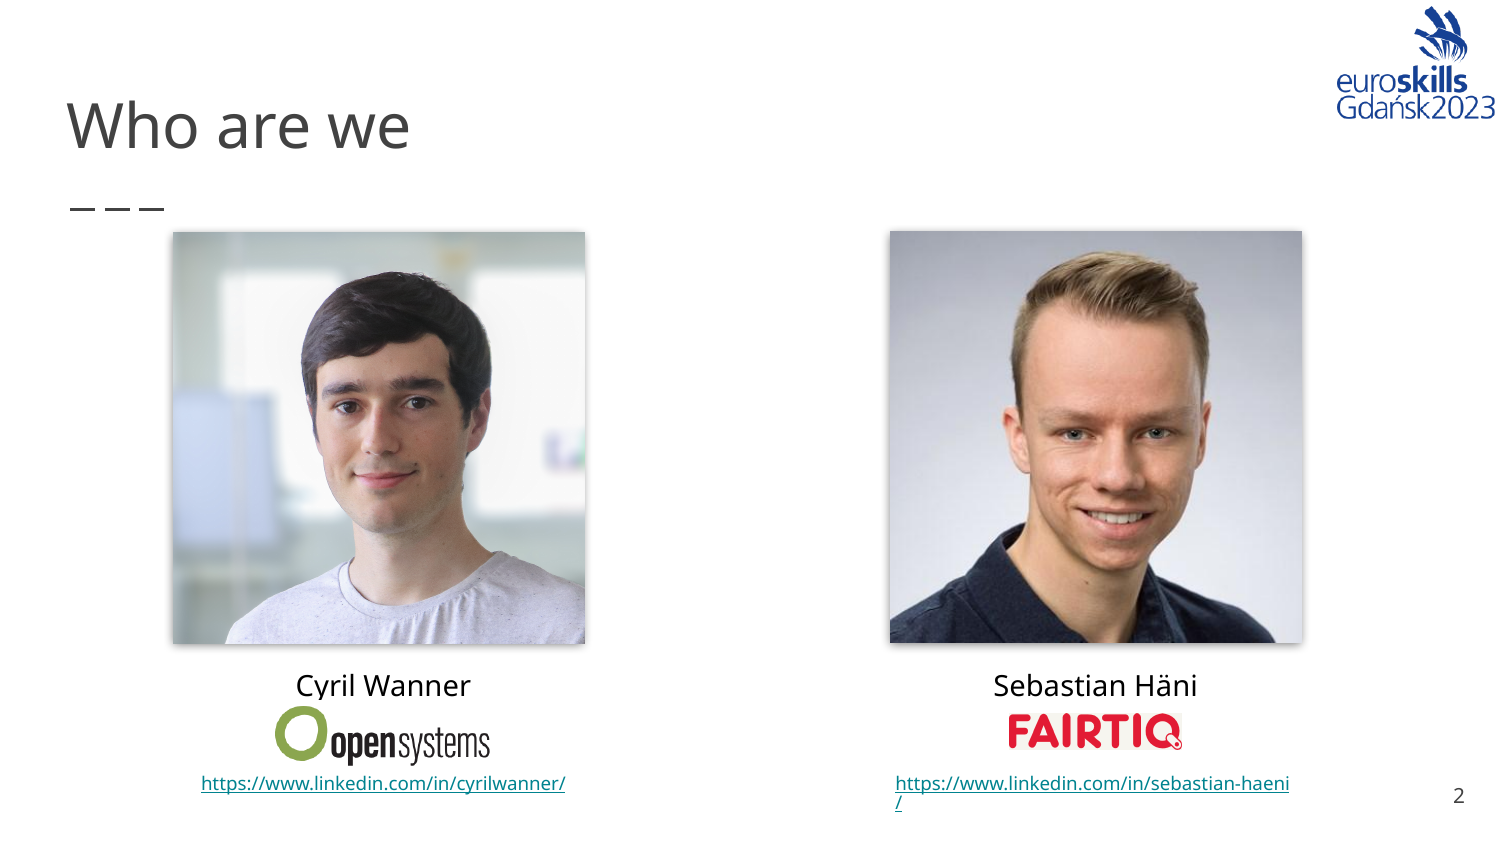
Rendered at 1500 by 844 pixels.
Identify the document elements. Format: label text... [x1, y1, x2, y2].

picture [1337, 6, 1495, 119]
picture [173, 232, 585, 644]
picture [254, 700, 513, 772]
title Who are we [51, 61, 1449, 182]
picture [890, 231, 1302, 643]
slide_number ‹#› [1389, 764, 1480, 830]
text_box Sebastian Häni https://www.linkedin.com/in/sebastian-haeni/ [880, 651, 1311, 813]
picture [1009, 713, 1182, 750]
text_box Cyril Wanner https://www.linkedin.com/in/cyrilwanner/ [146, 651, 621, 813]
